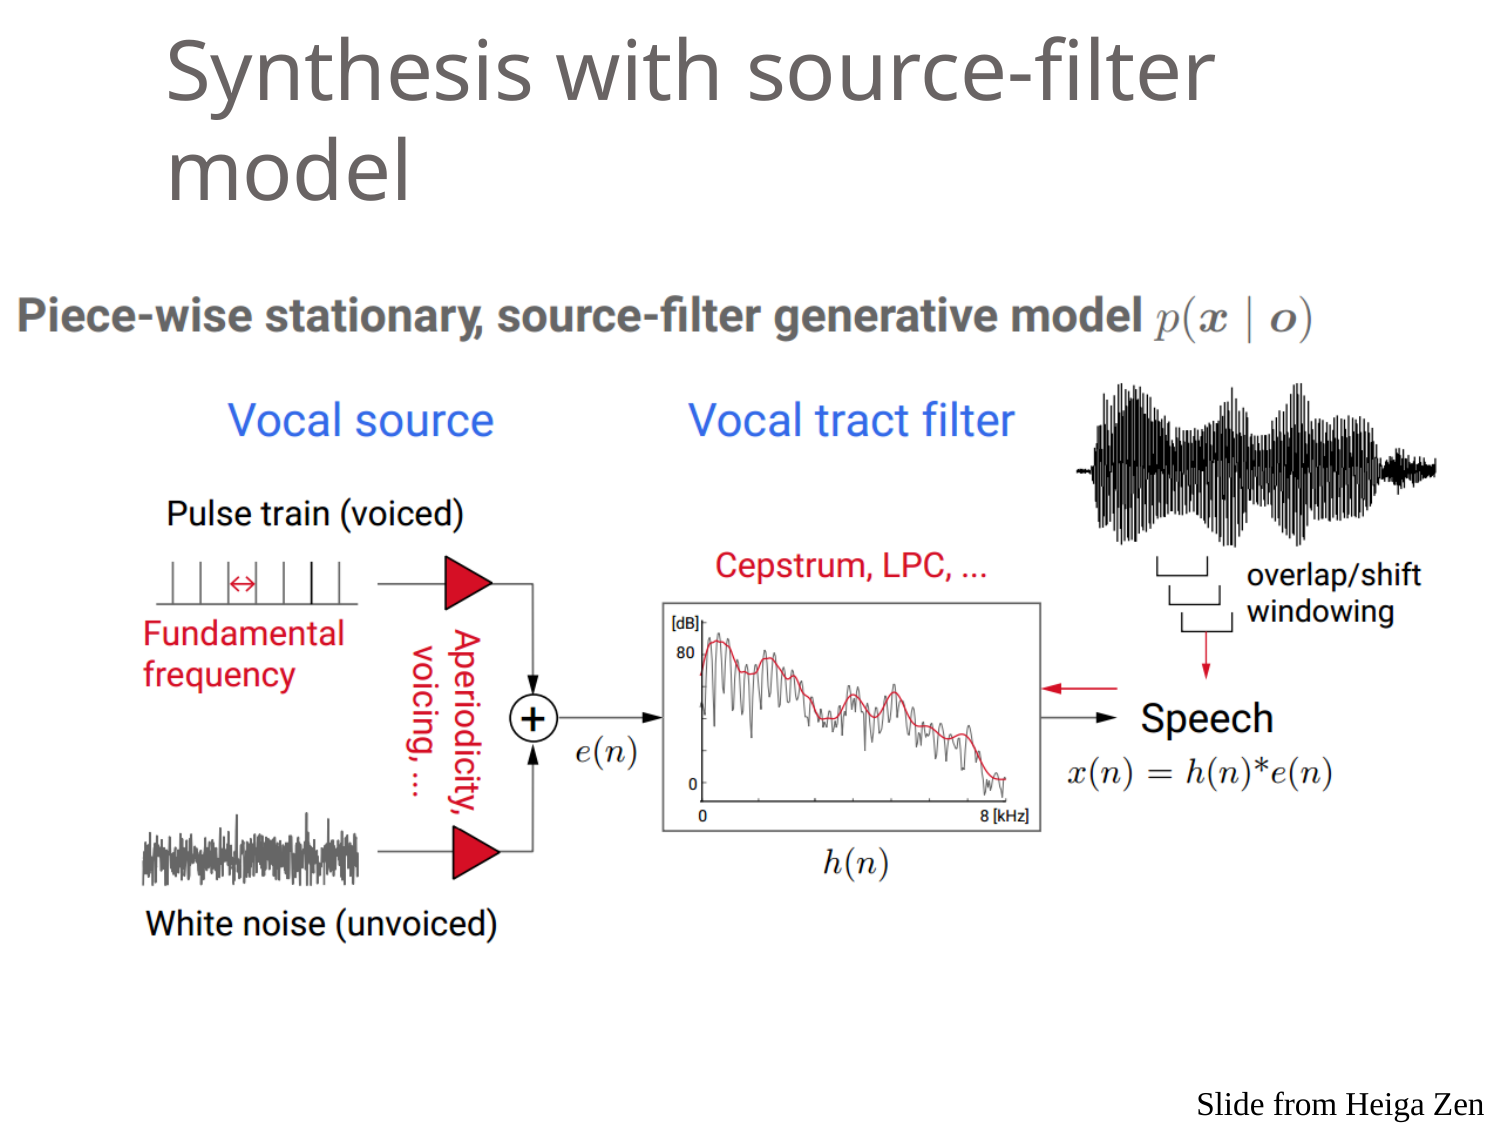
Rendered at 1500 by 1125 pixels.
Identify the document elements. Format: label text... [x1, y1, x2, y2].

picture [0, 274, 1500, 979]
title Synthesis with source-filter model [149, 44, 1426, 233]
text_box Slide from Heiga Zen [987, 1074, 1500, 1125]
